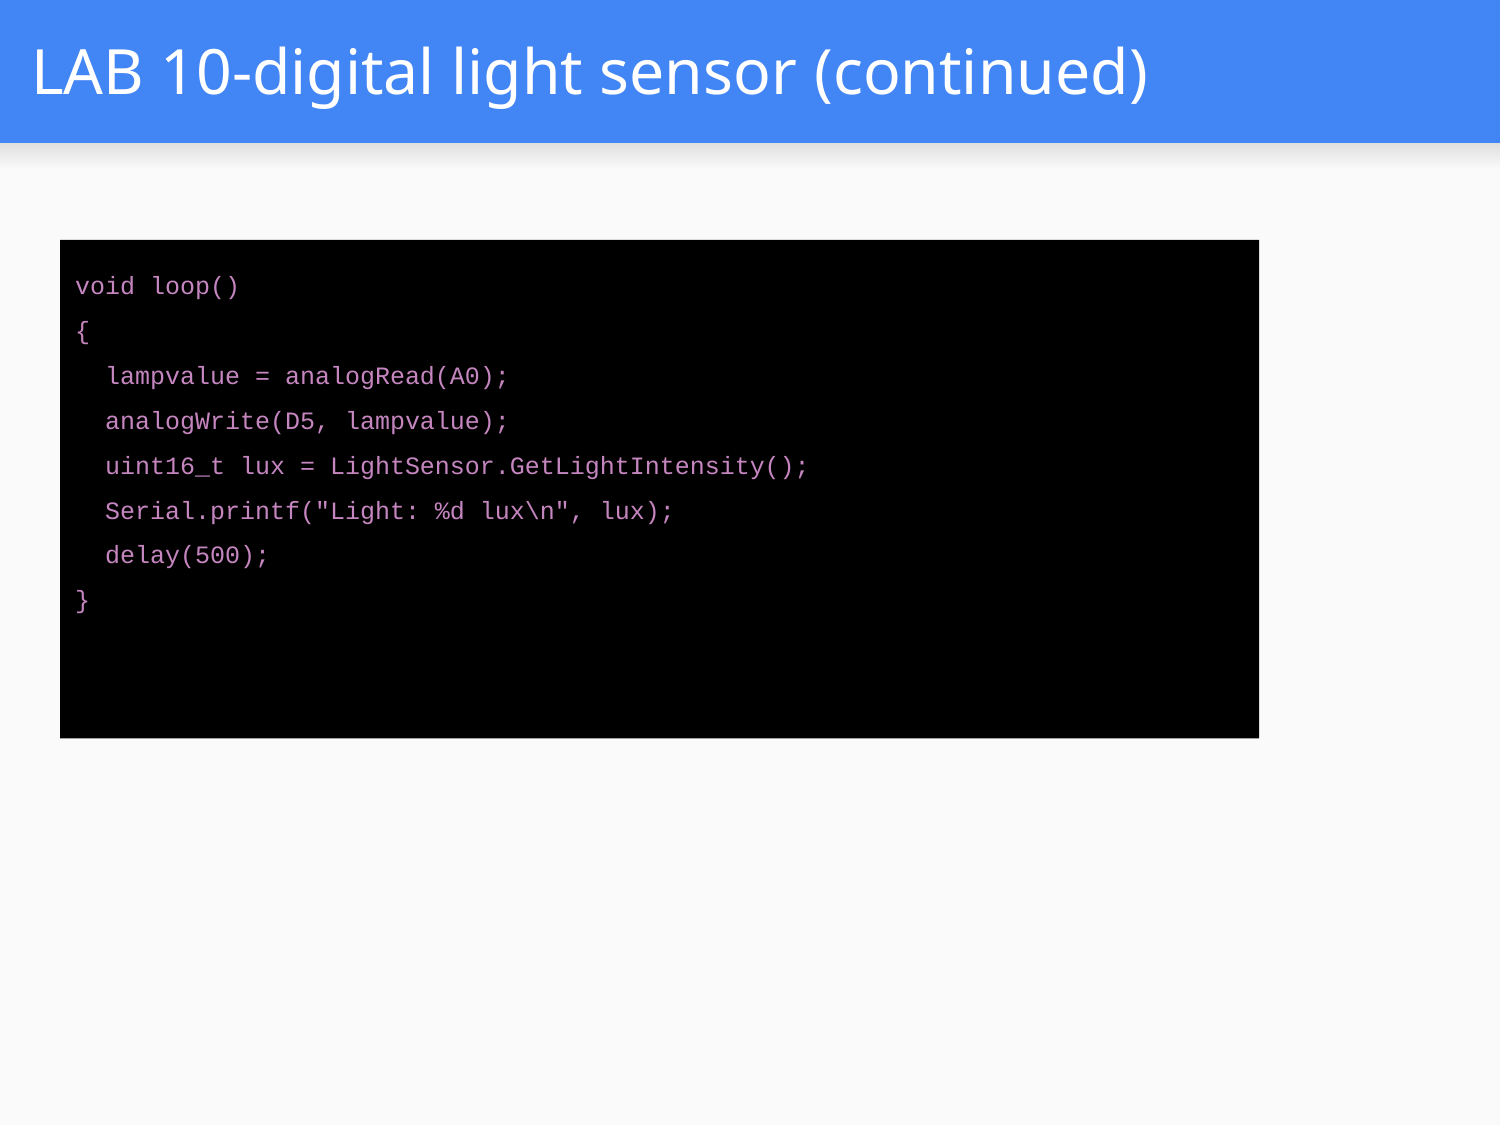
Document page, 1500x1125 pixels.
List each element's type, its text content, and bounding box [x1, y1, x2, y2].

text_box void loop() { lampvalue = analogRead(A0); analogWrite(D5, lampvalue); uint16_t lux = LightSensor.GetLightIntensity(); Serial.printf("Light: %d lux\n", lux); delay(500); } [60, 239, 1260, 739]
title LAB 10-digital light sensor (continued) [16, 3, 1464, 136]
